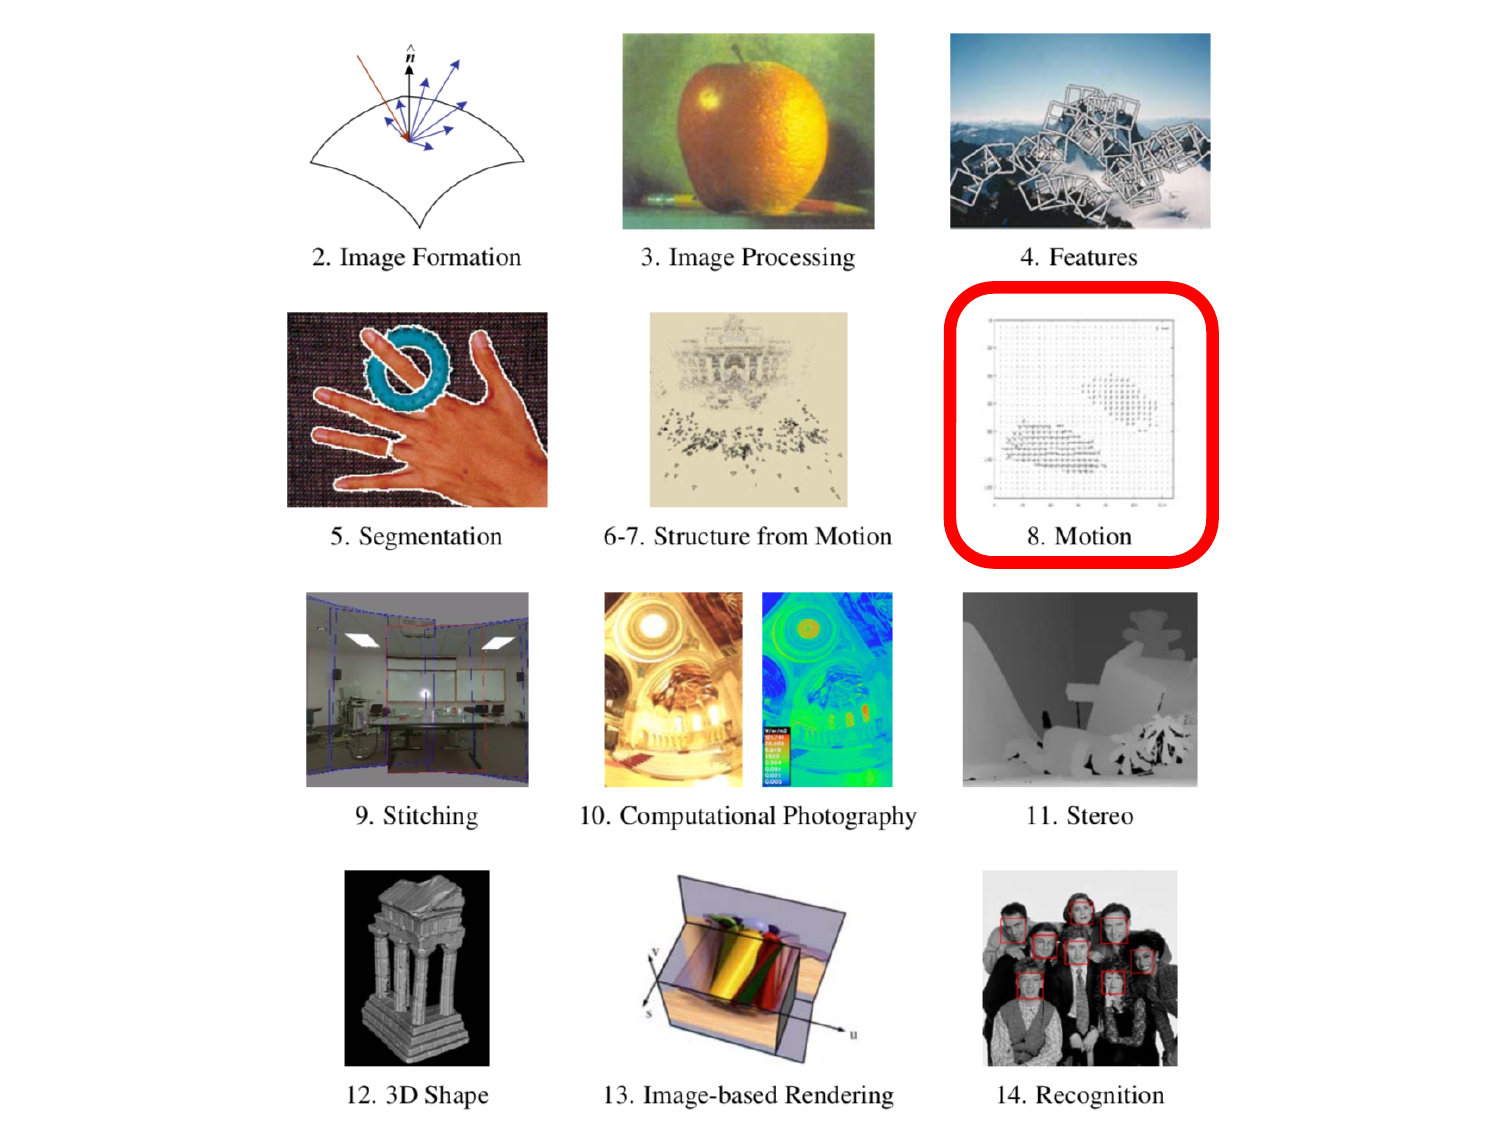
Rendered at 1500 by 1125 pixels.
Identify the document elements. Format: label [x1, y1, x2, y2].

picture [256, 0, 1244, 1125]
